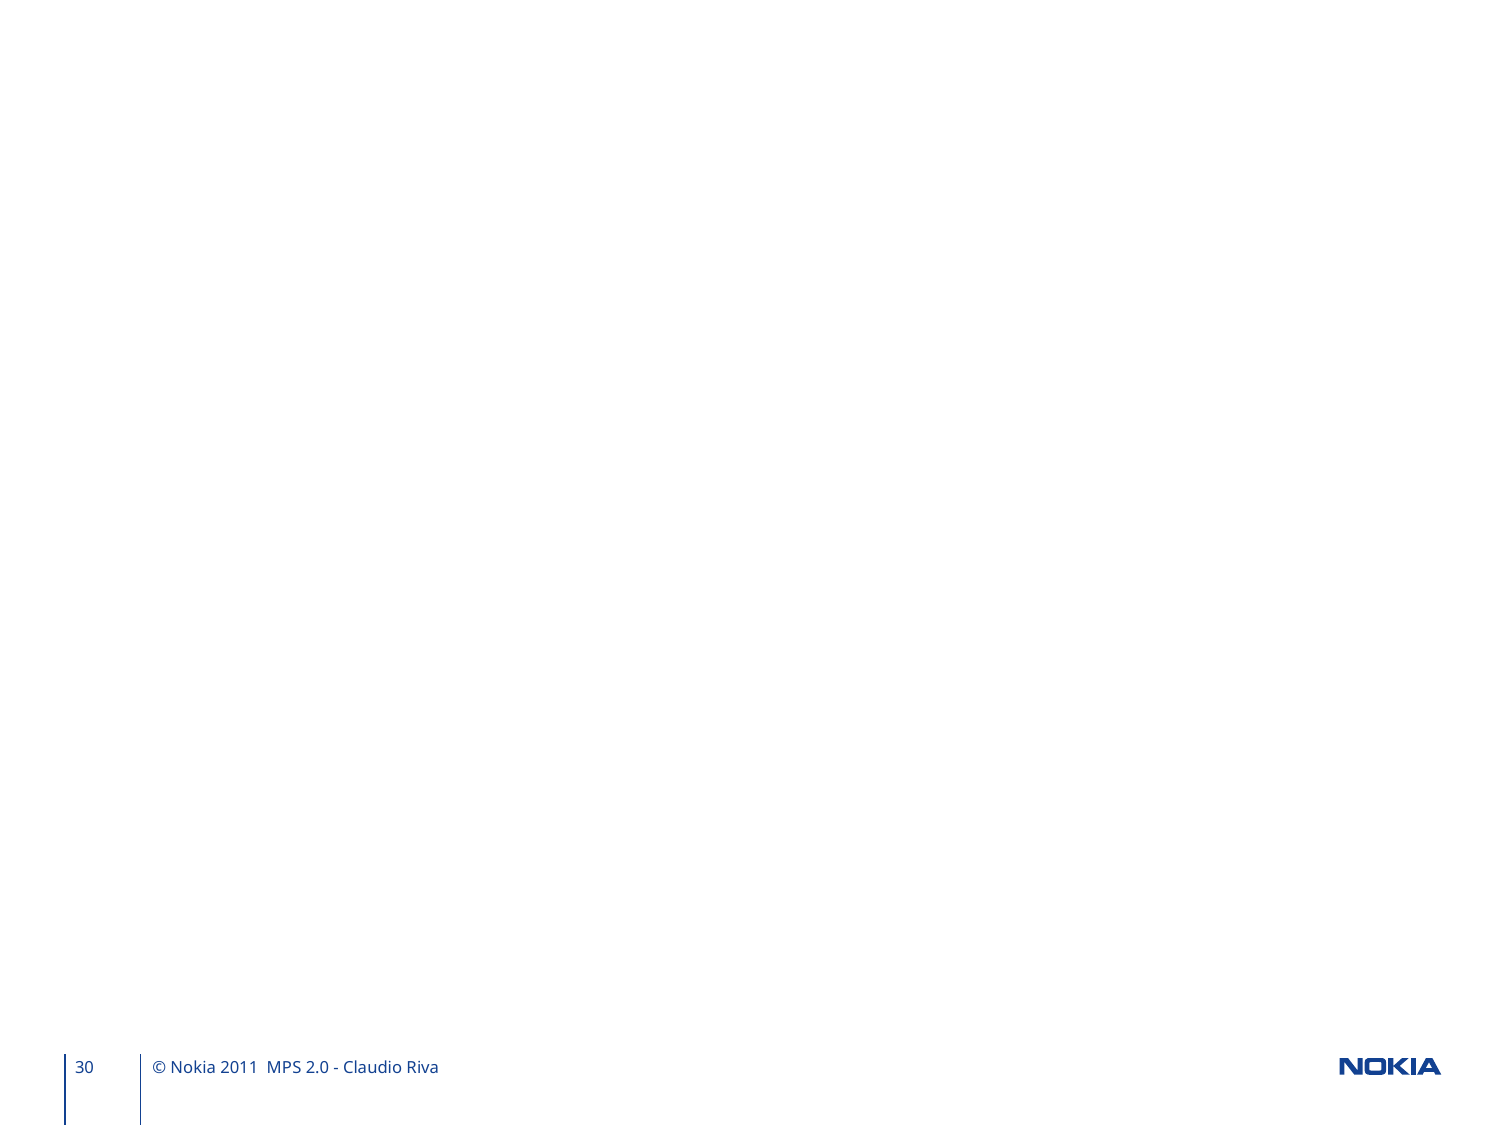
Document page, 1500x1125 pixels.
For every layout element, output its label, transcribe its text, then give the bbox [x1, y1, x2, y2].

slide_number 30 [75, 1057, 124, 1079]
footer © Nokia 2011 MPS 2.0 - Claudio Riva [152, 1057, 1231, 1079]
